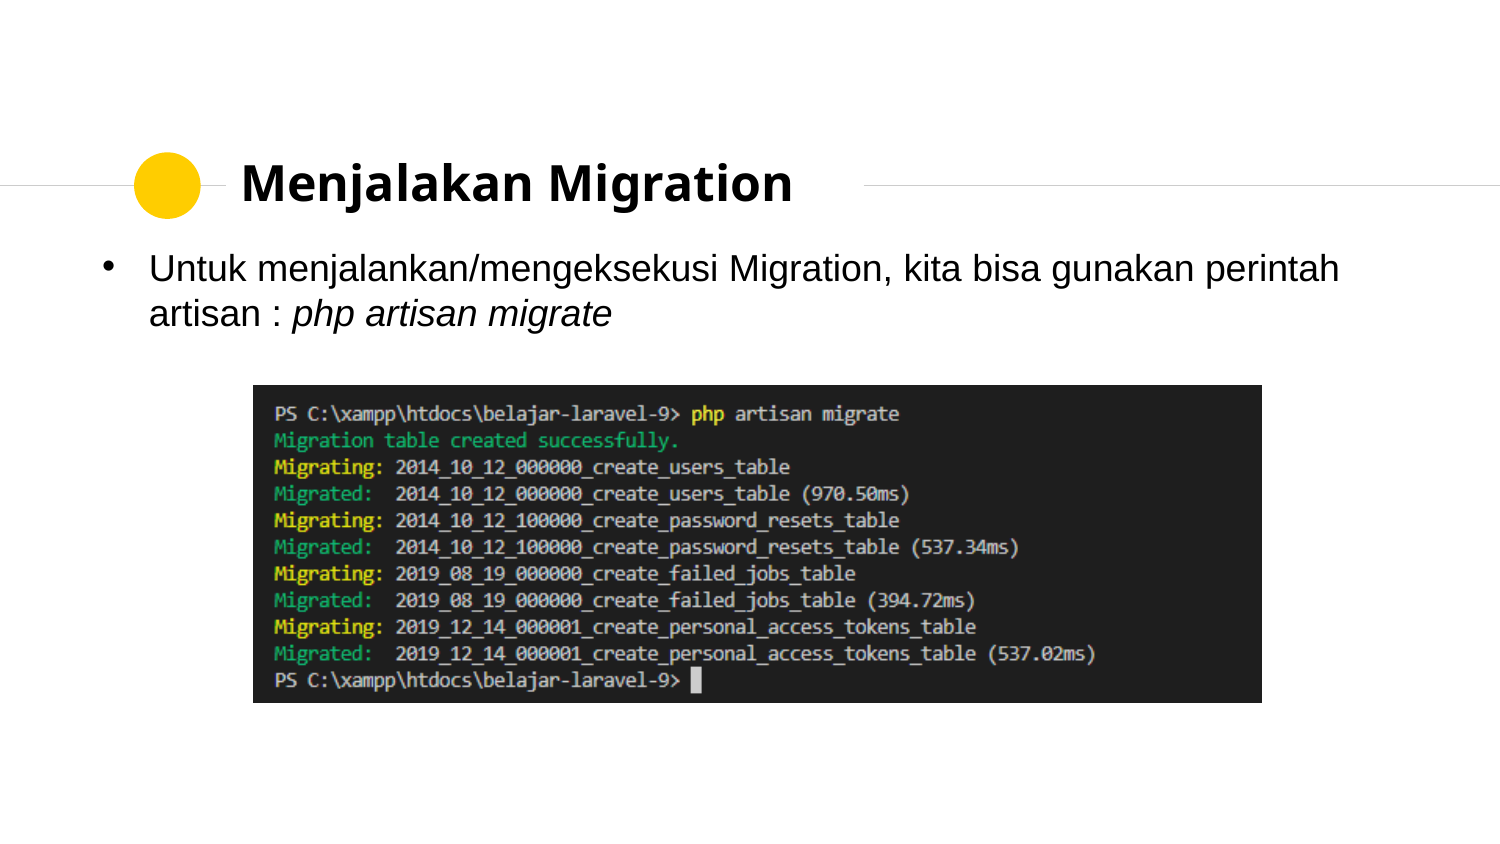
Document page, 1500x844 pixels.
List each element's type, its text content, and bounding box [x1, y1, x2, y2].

text_box Untuk menjalankan/mengeksekusi Migration, kita bisa gunakan perintah artisan : php artisan migrate [87, 236, 1428, 431]
title Menjalakan Migration [225, 136, 862, 209]
picture [252, 385, 1262, 703]
